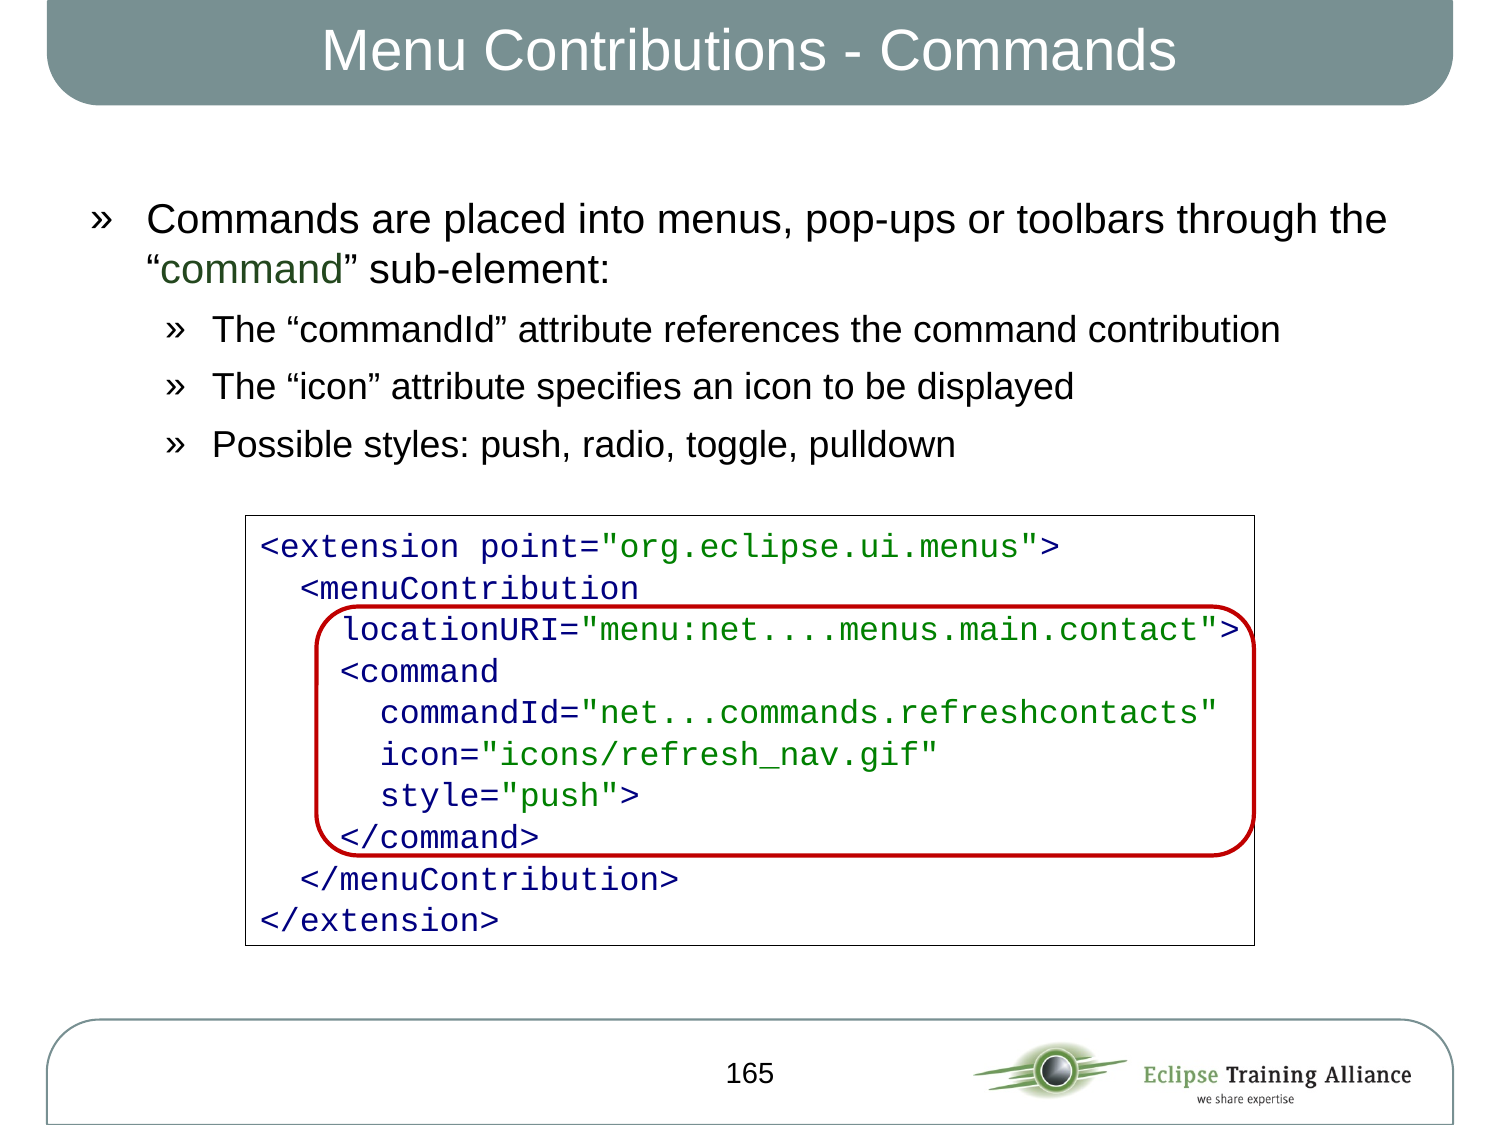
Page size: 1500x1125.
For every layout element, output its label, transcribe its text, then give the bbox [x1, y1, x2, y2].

list Commands are placed into menus, pop-ups or toolbars through the “command” sub-element: The “commandId” attribute references the command contribution The “icon” attribute specifies an icon to be displayed Possible styles: push, radio, toggle, pulldown [75, 184, 1425, 1000]
title Menu Contributions - Commands [82, 0, 1418, 94]
picture [973, 1038, 1411, 1106]
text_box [238, 515, 1262, 951]
